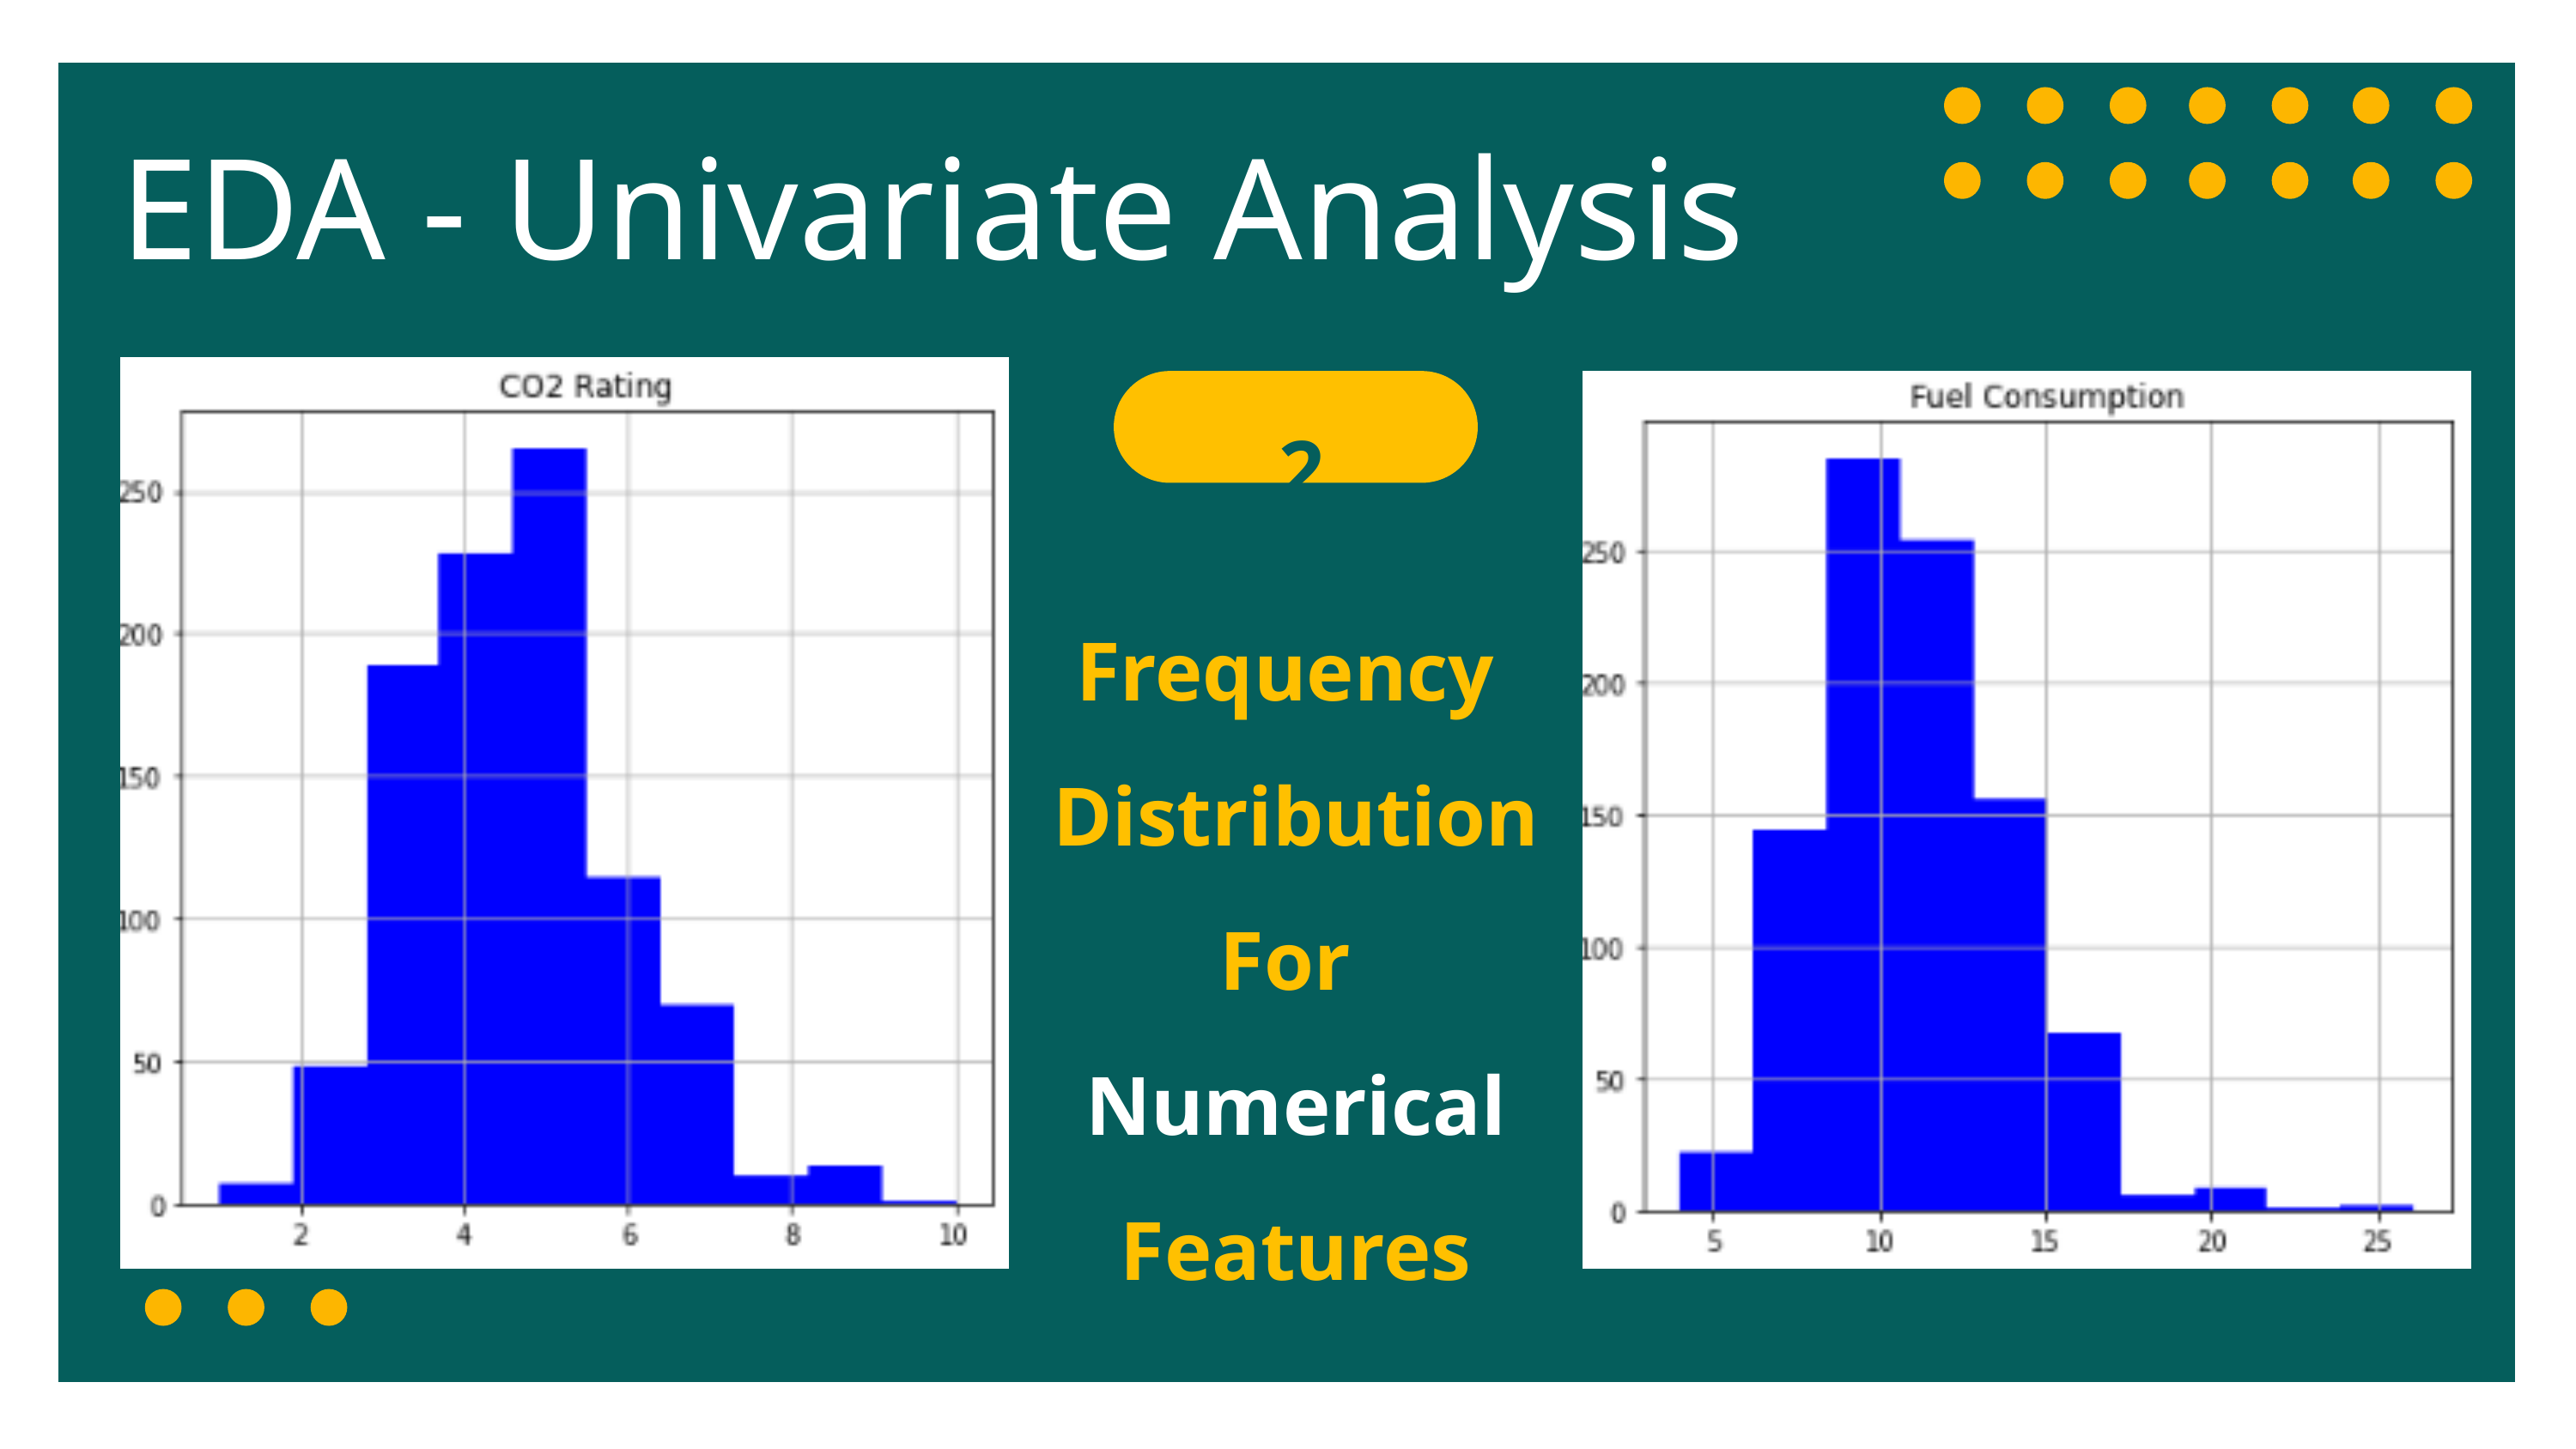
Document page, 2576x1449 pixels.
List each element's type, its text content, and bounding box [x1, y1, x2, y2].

text_box EDA - Univariate Analysis [120, 87, 1985, 288]
text_box Frequency Distribution For Numerical Features [1031, 559, 1560, 1310]
picture [1583, 370, 2472, 1270]
picture [119, 357, 1010, 1269]
text_box 1 [1114, 392, 1126, 462]
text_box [1943, 87, 2473, 199]
text_box 2 [1126, 357, 1478, 529]
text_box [144, 1276, 348, 1326]
